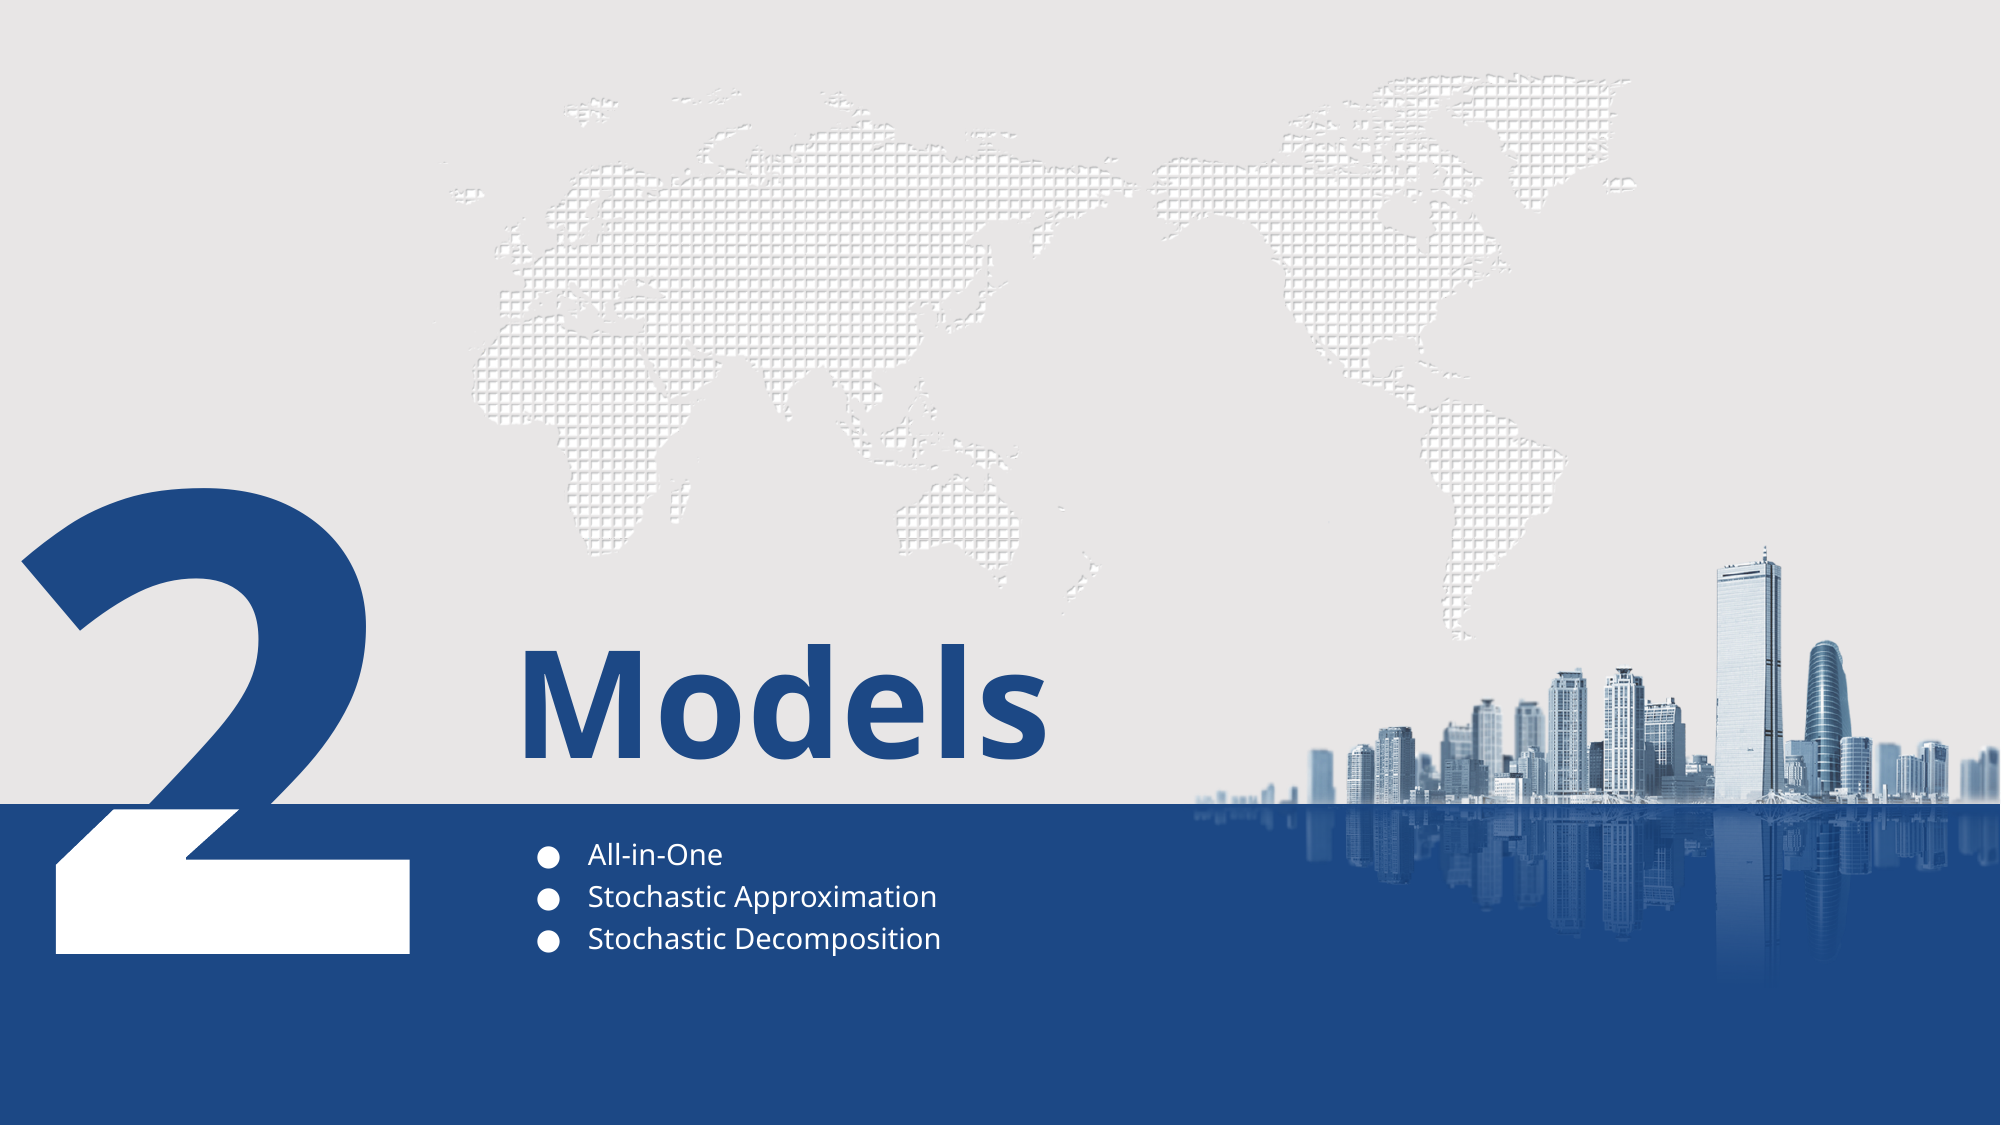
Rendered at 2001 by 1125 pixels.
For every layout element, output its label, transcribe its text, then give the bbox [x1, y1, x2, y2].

picture [431, 57, 1660, 673]
text_box [225, 804, 2000, 1125]
text_box All-in-One Stochastic Approximation Stochastic Decomposition [497, 822, 1110, 963]
text_box Models [497, 682, 1110, 797]
text_box [55, 809, 410, 954]
text_box 2 [0, 282, 225, 1125]
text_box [1115, 521, 2000, 1093]
